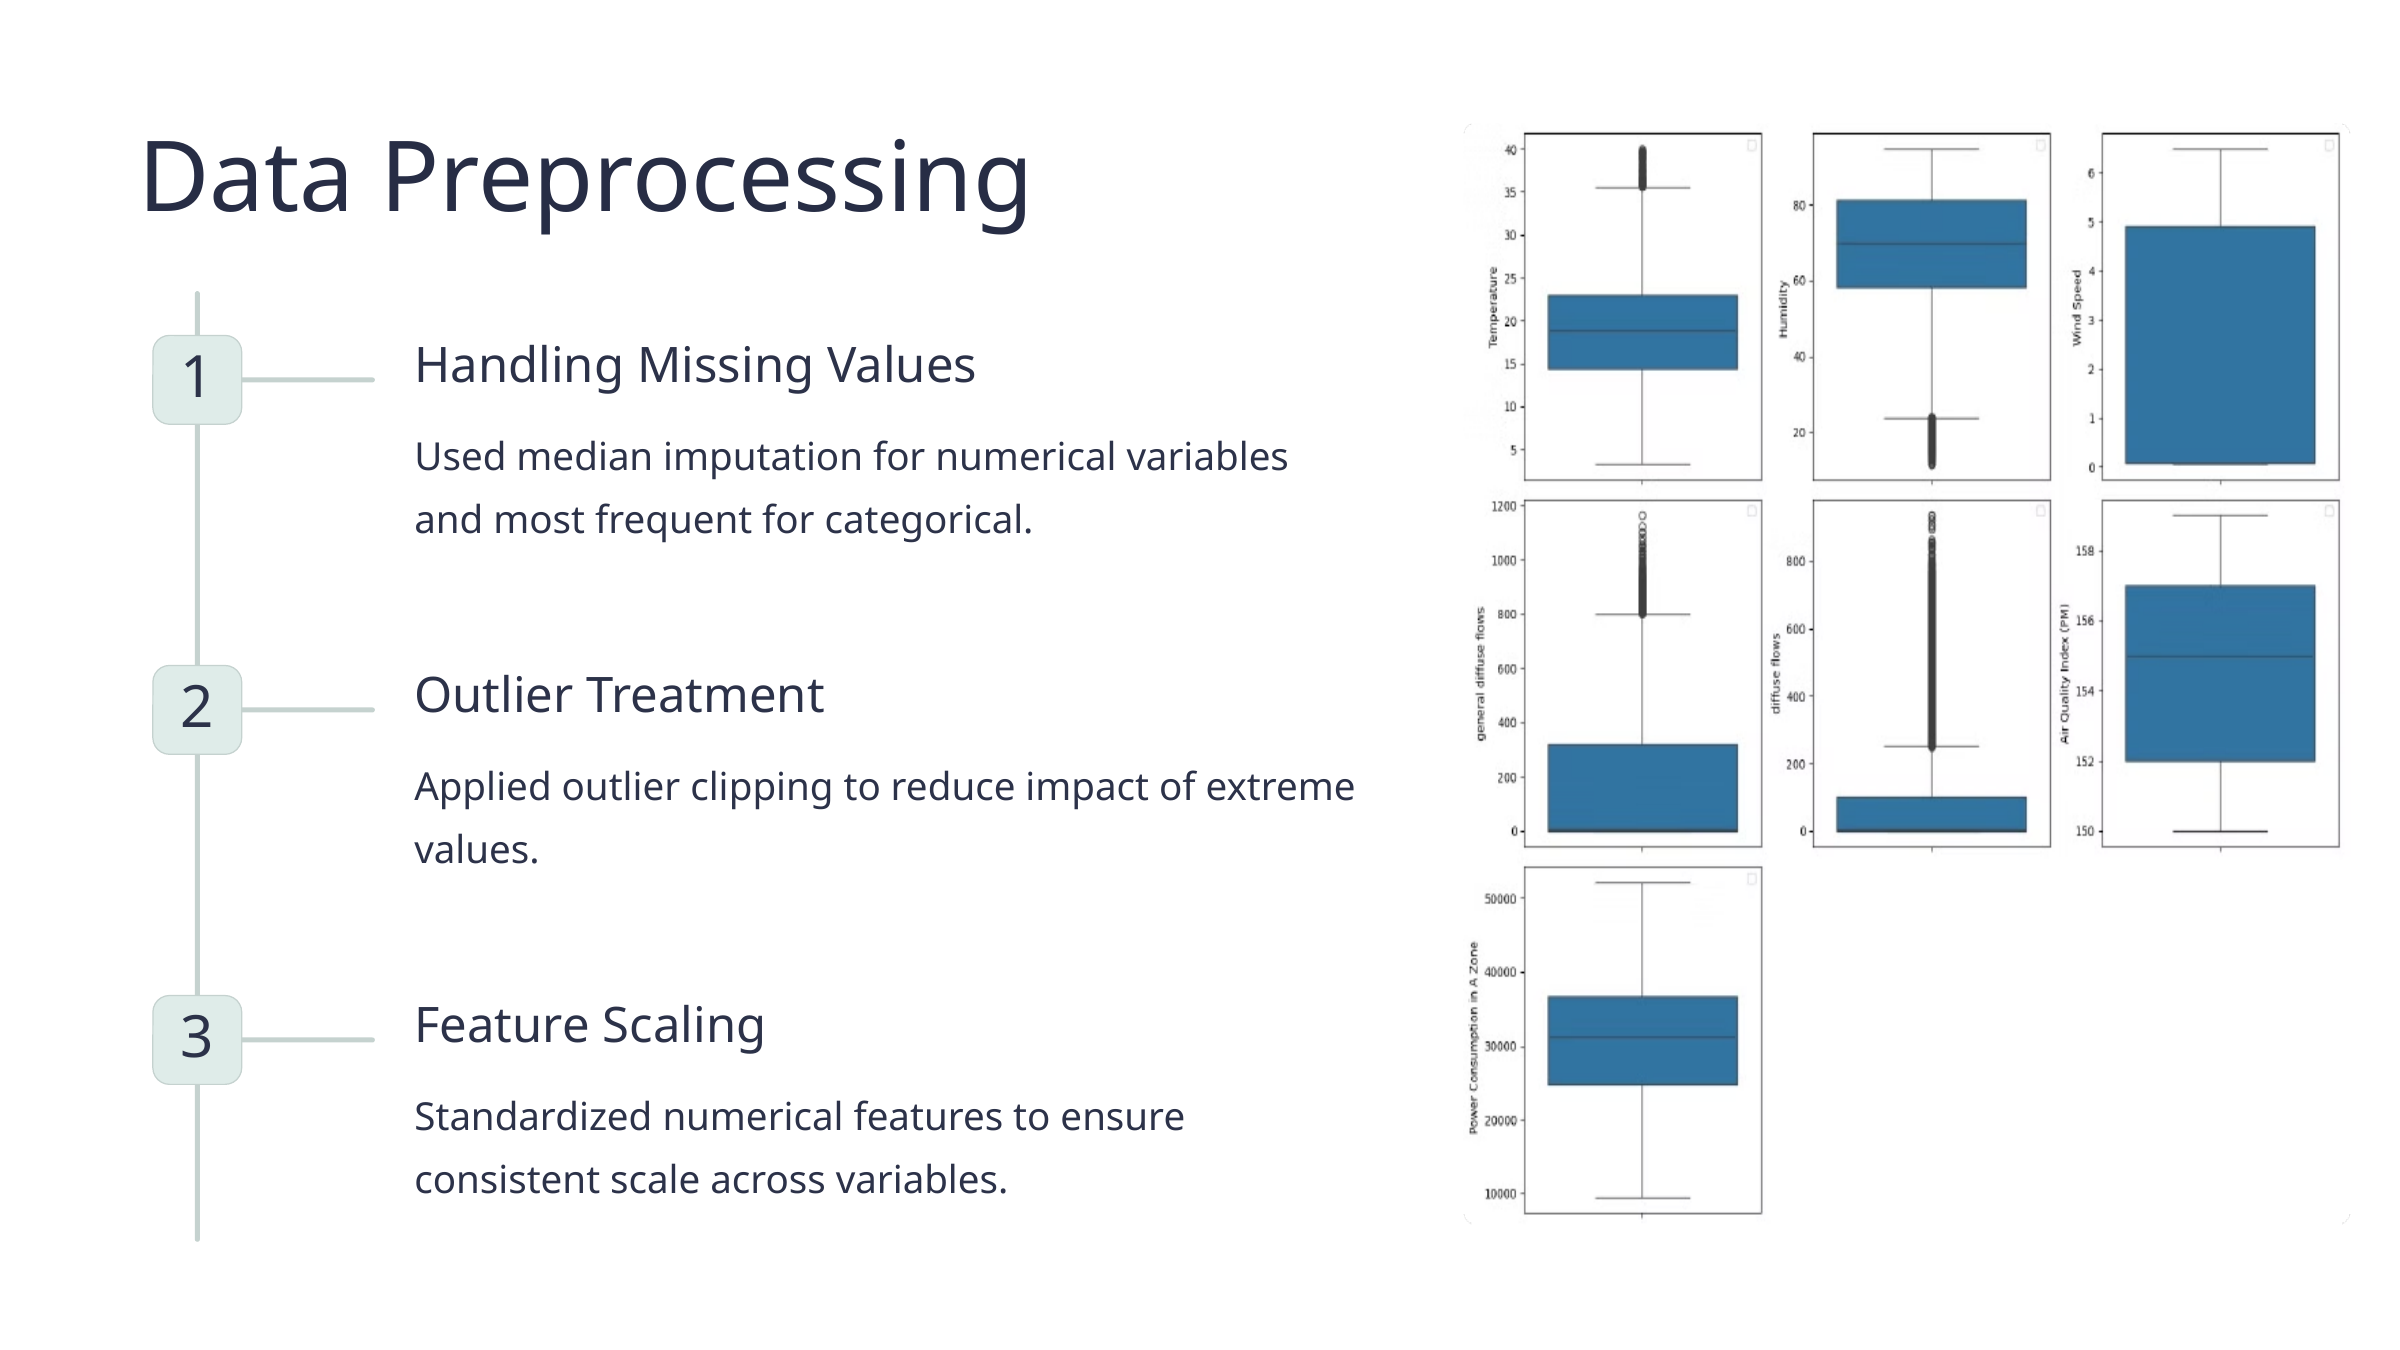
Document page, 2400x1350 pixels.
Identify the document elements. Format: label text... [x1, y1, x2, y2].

text_box 1 [188, 350, 207, 410]
text_box Used median imputation for numerical variables and most frequent for categorical. [414, 415, 1362, 543]
text_box [194, 425, 200, 665]
text_box Outlier Treatment [414, 660, 908, 723]
text_box [242, 377, 375, 383]
text_box [194, 755, 200, 995]
text_box 2 [182, 680, 213, 740]
text_box Feature Scaling [414, 990, 908, 1053]
text_box Applied outlier clipping to reduce impact of extreme values. [414, 745, 1362, 873]
picture [1463, 123, 2351, 1225]
text_box Standardized numerical features to ensure consistent scale across variables. [414, 1075, 1362, 1203]
text_box [194, 291, 200, 335]
text_box [152, 335, 242, 425]
text_box [152, 995, 242, 1085]
text_box Handling Missing Values [414, 330, 937, 393]
text_box 3 [182, 1010, 213, 1070]
text_box [152, 665, 242, 755]
text_box [242, 1037, 375, 1043]
text_box Data Preprocessing [138, 108, 1126, 232]
text_box [194, 1085, 200, 1242]
text_box [242, 707, 375, 713]
